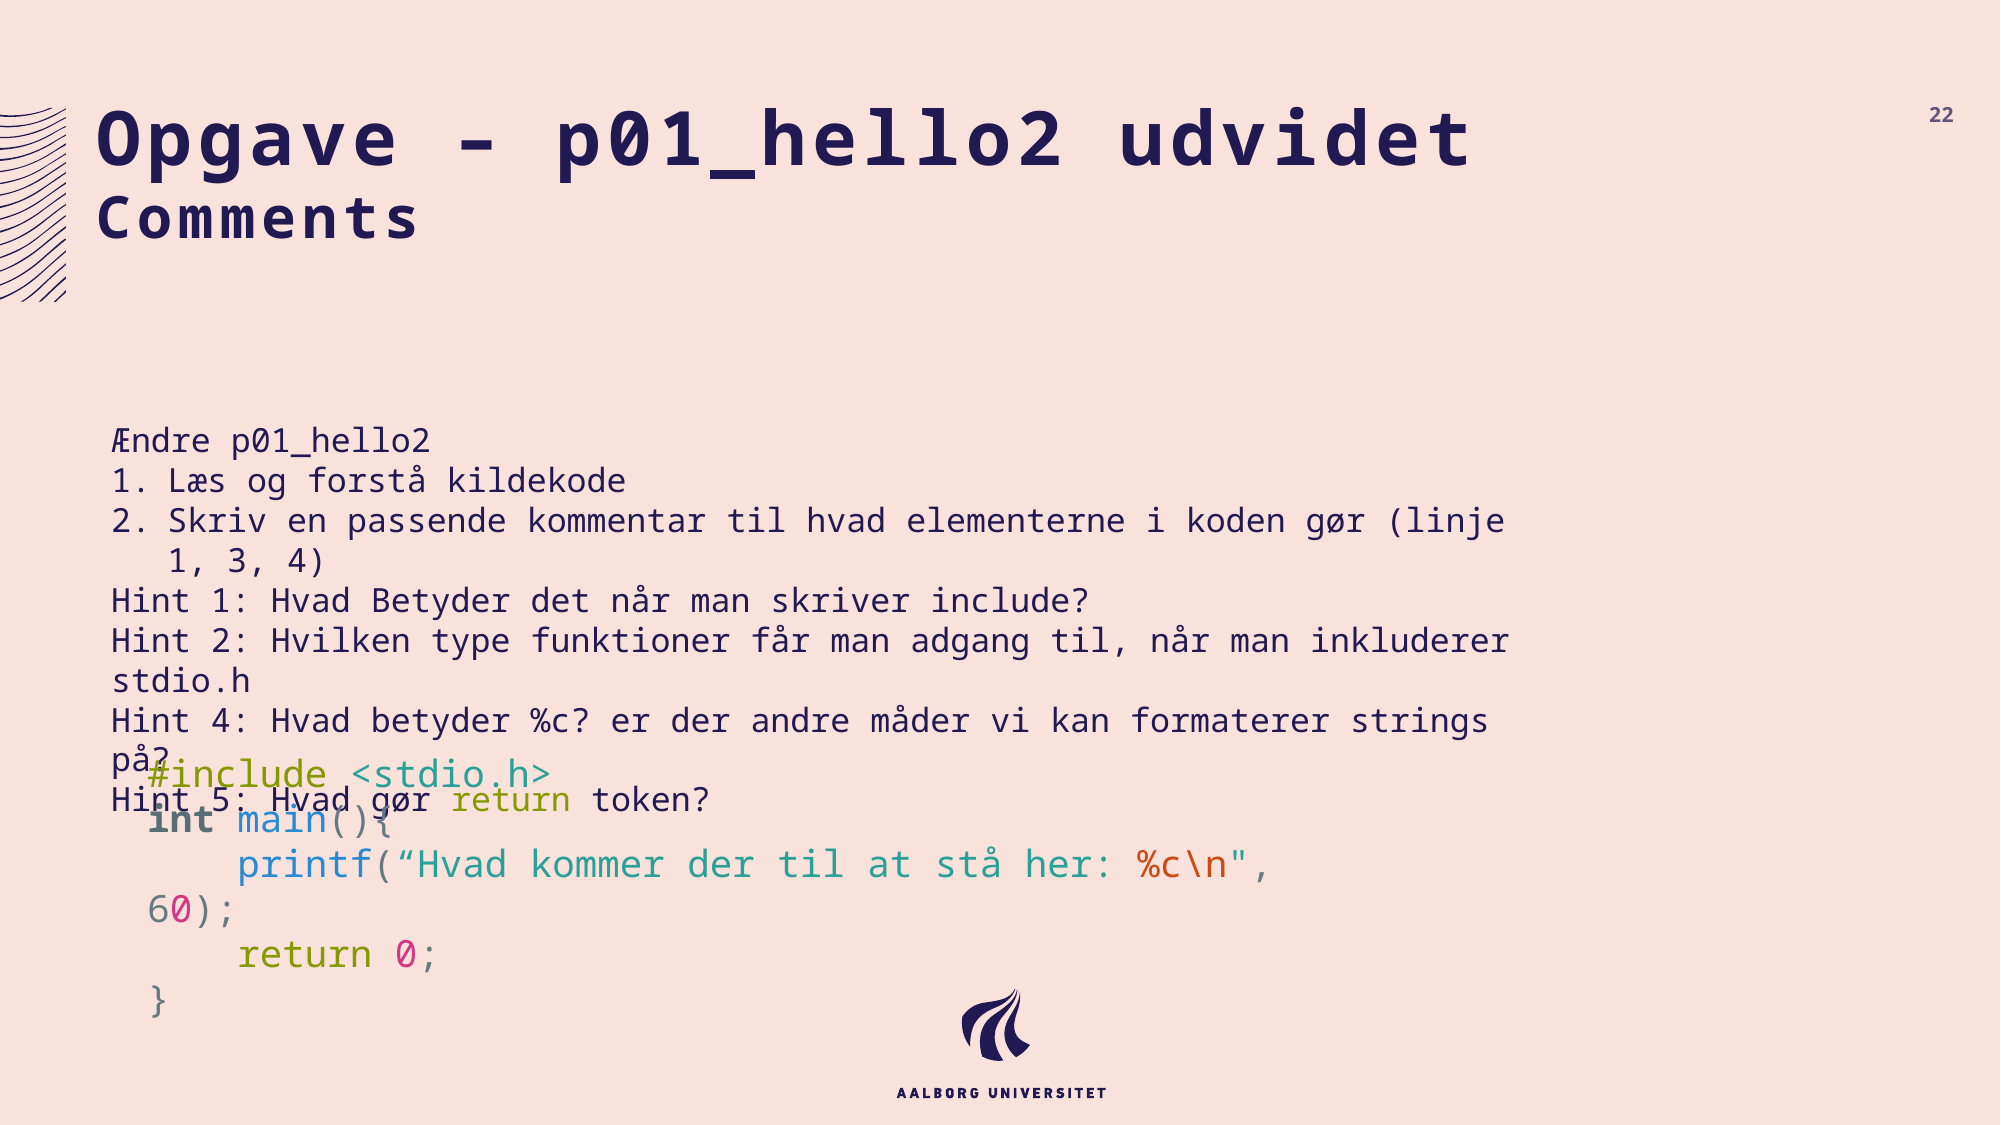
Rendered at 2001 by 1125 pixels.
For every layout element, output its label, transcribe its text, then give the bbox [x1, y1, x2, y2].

slide_number 22 [1860, 97, 1954, 135]
title Opgave – p01_hello2 udvidet Comments [96, 58, 1794, 325]
text_box #include <stdio.h> int main(){ printf(“Hvad kommer der til at stå her: %c\n", 60); return 0; } [132, 742, 1295, 1118]
text_box Ændre p01_hello2 Læs og forstå kildekode Skriv en passende kommentar til hvad elementerne i koden gør (linje 1, 3, 4) Hint 1: Hvad Betyder det når man skriver include? Hint 2: Hvilken type funktioner får man adgang til, når man inkluderer stdio.h Hint 4: Hvad betyder %c? er der andre måder vi kan formaterer strings på? Hint 5: Hvad gør return token? [96, 411, 1576, 906]
